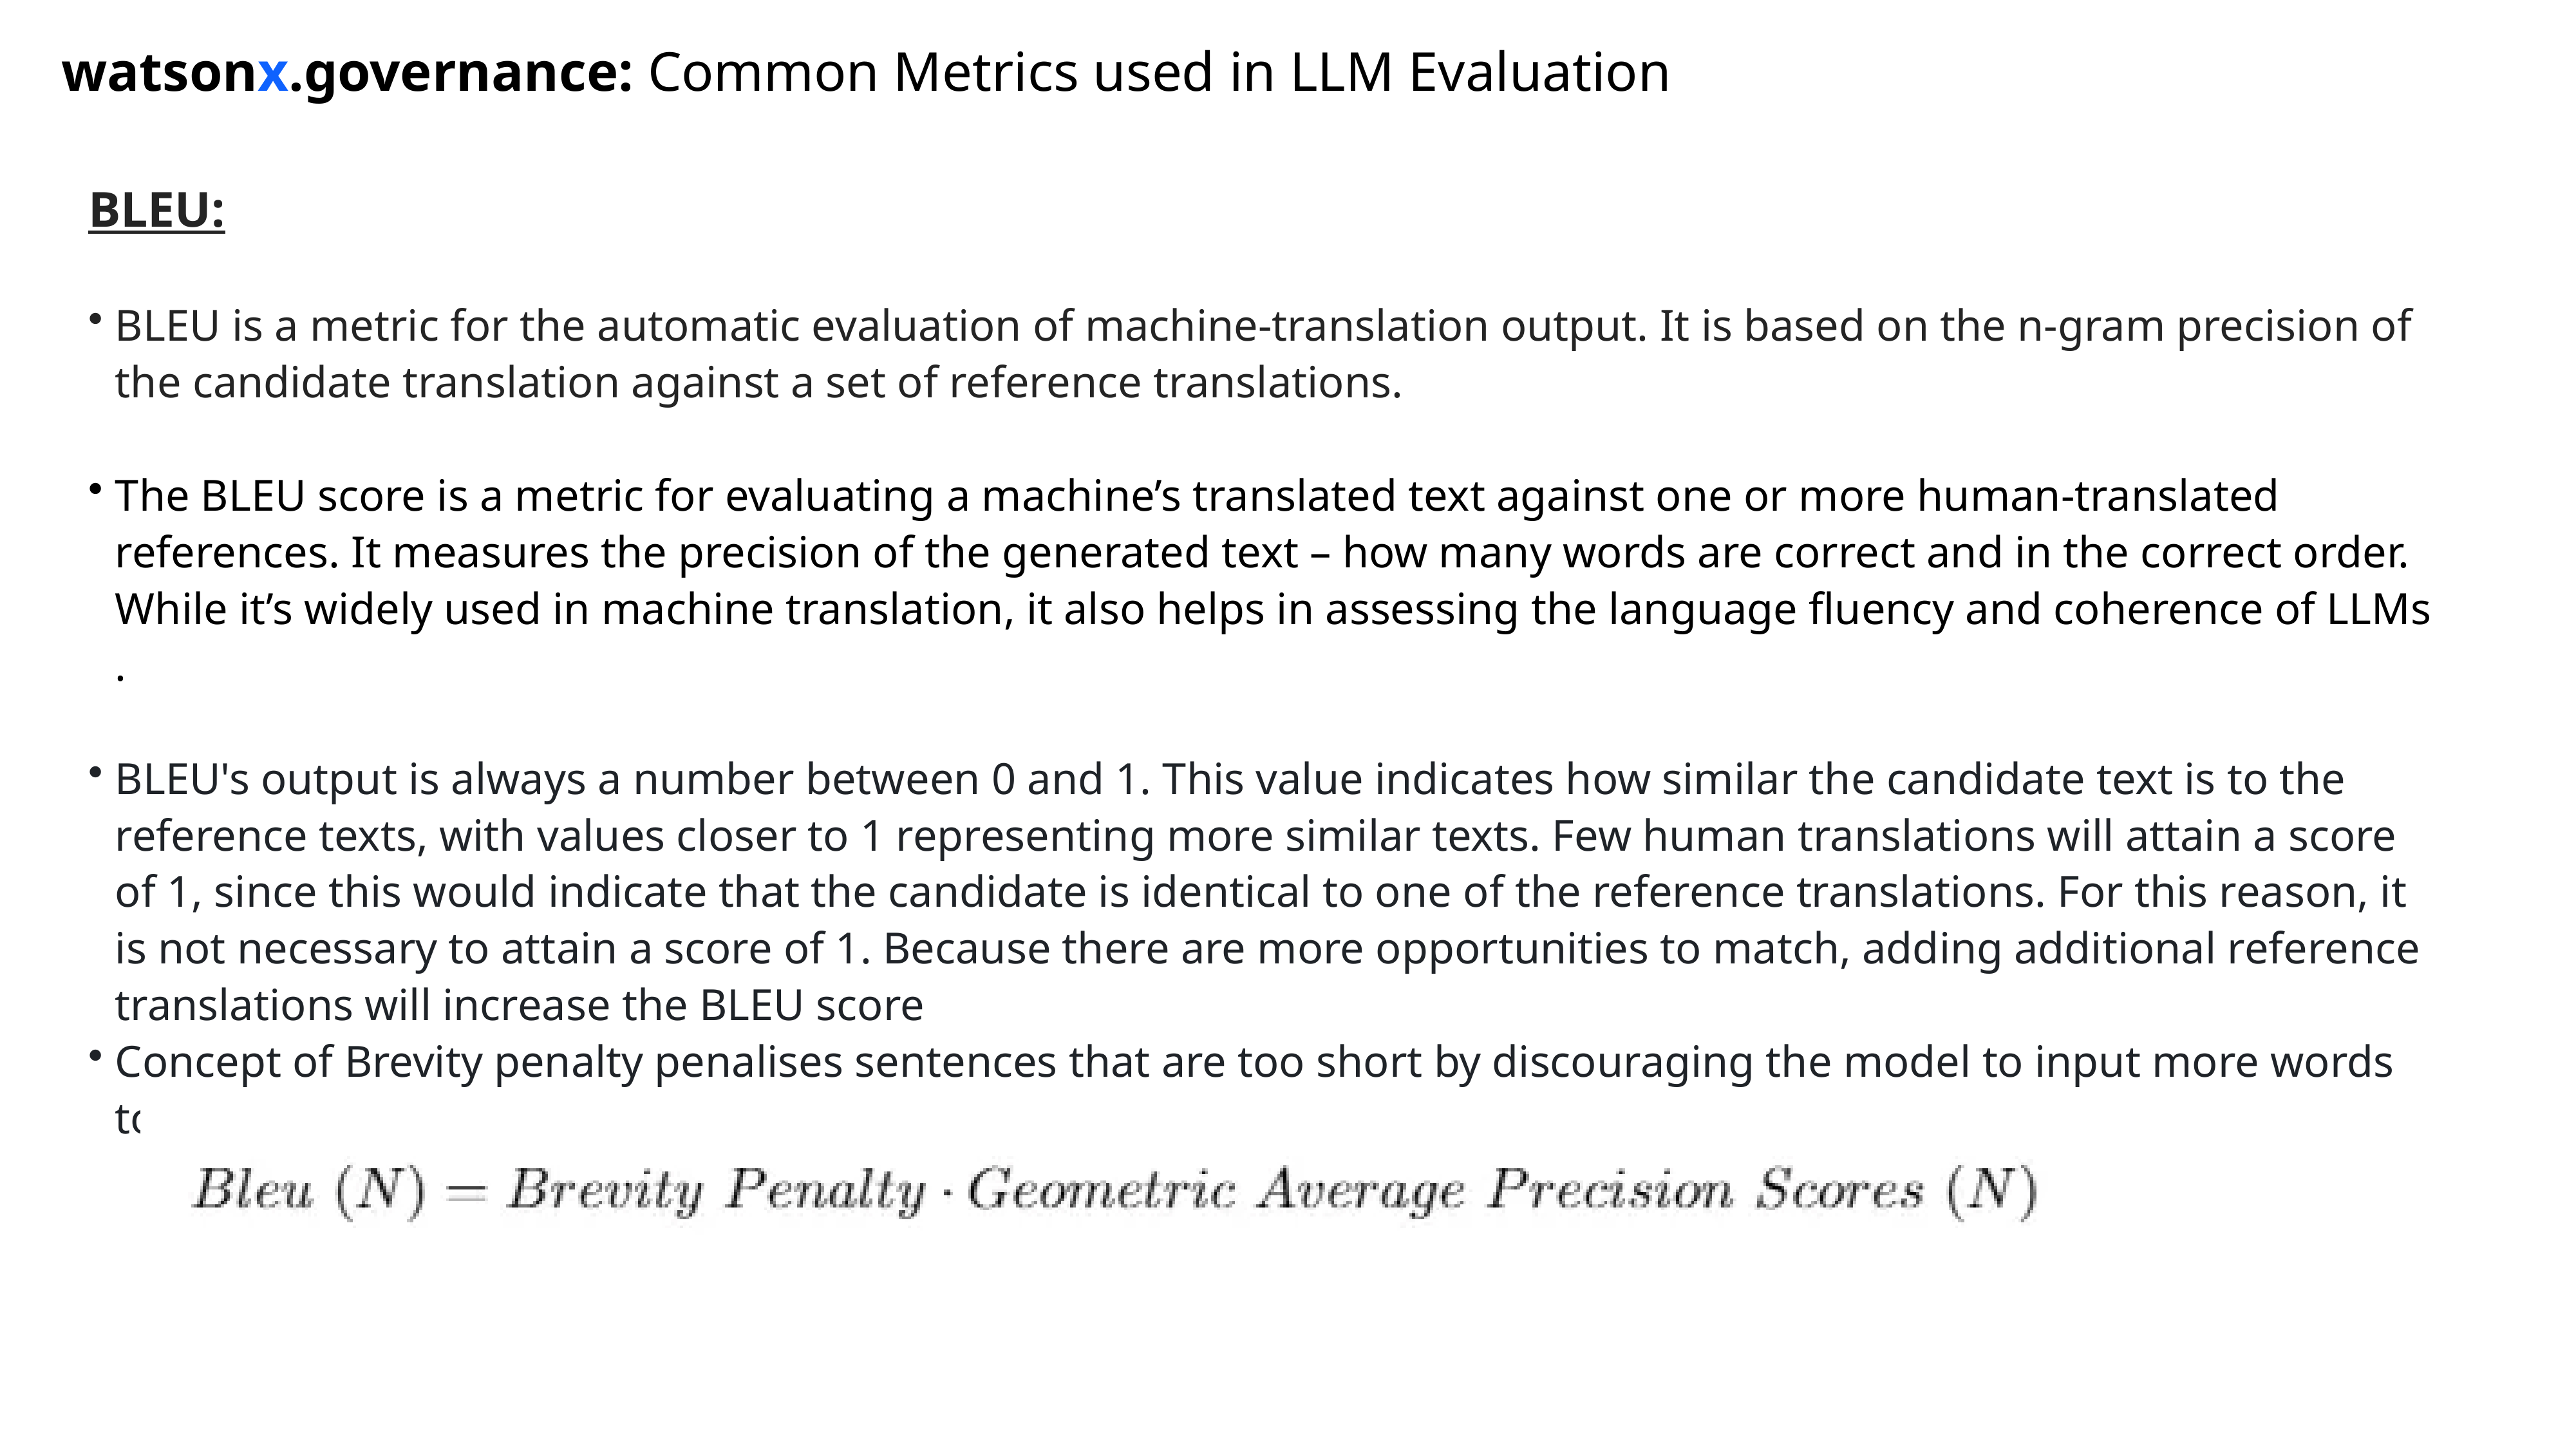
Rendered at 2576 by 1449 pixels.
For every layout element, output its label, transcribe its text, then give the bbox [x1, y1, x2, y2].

title watsonx.governance: Common Metrics used in LLM Evaluation [61, 37, 2423, 120]
list BLEU: BLEU is a metric for the automatic evaluation of machine-translation output. It is based on the n-gram precision of the candidate translation against a set of reference translations. The BLEU score is a metric for evaluating a machine’s translated text against one or more human-translated references. It measures the precision of the generated text – how many words are correct and in the correct order. While it’s widely used in machine translation, it also helps in assessing the language fluency and coherence of LLMs . BLEU's output is always a number between 0 and 1. This value indicates how similar the candidate text is to the reference texts, with values closer to 1 representing more similar texts. Few human translations will attain a score of 1, since this would indicate that the candidate is identical to one of the reference translations. For this reason, it is not necessary to attain a score of 1. Because there are more opportunities to match, adding additional reference translations will increase the BLEU score Concept of Brevity penalty penalises sentences that are too short by discouraging the model to input more words to increase the score. [61, 172, 2436, 1135]
picture [140, 1090, 2250, 1283]
